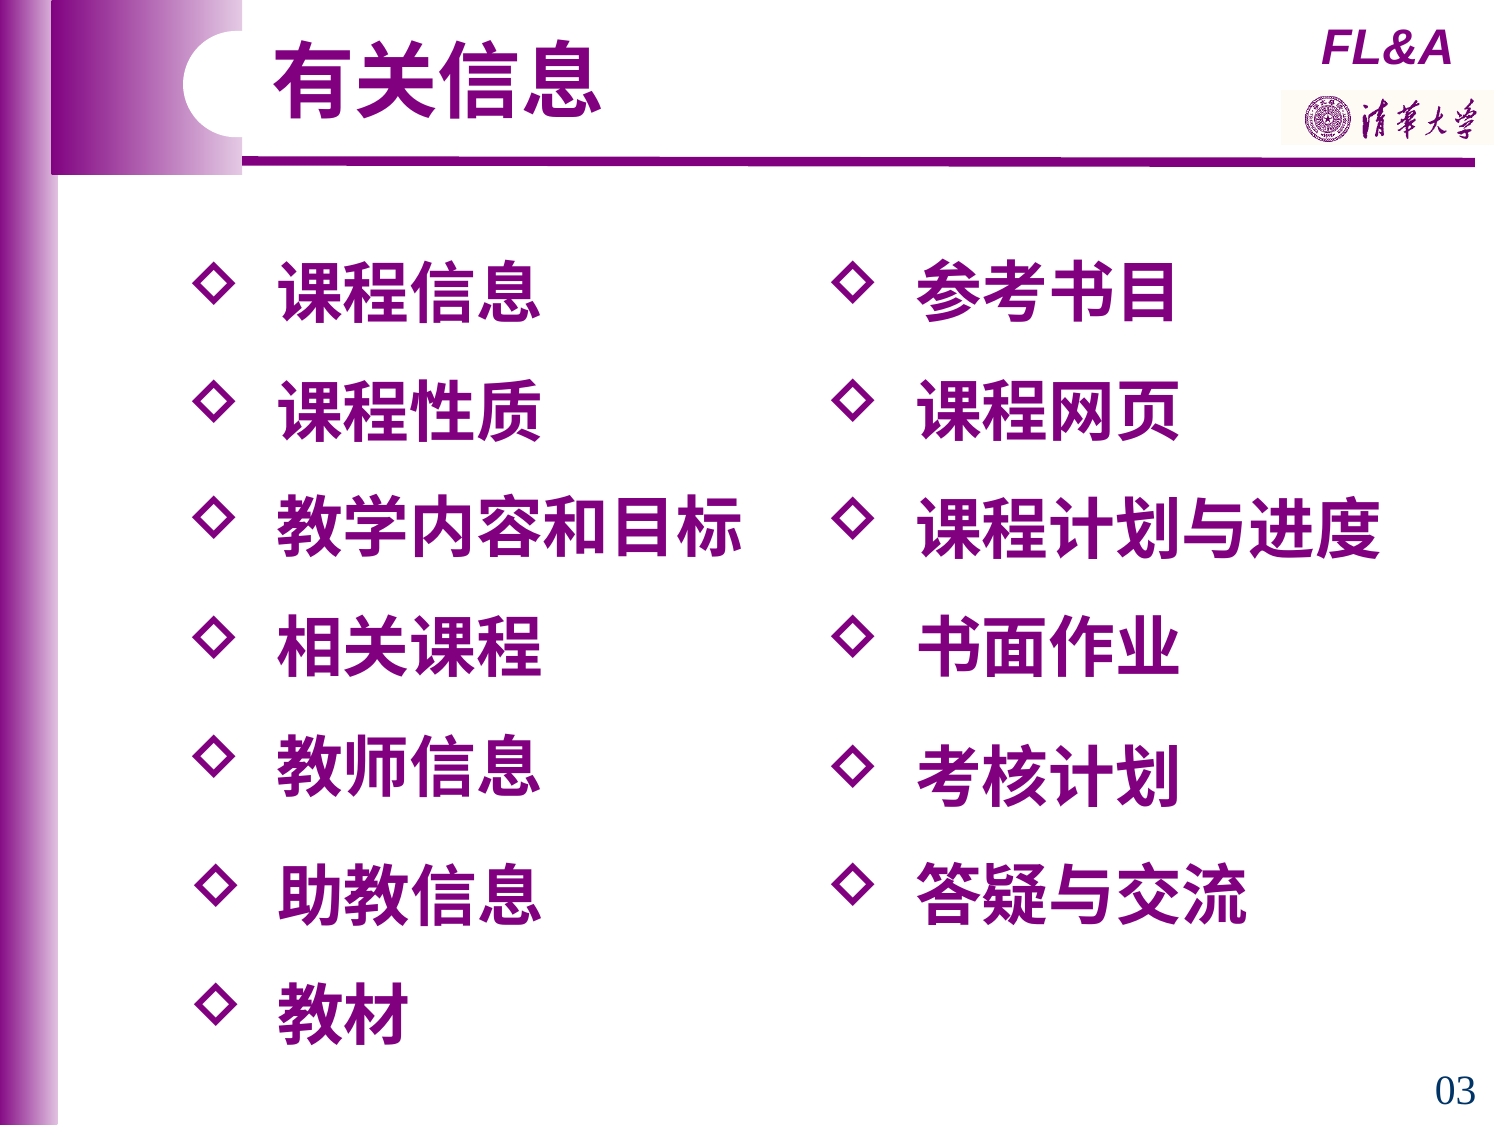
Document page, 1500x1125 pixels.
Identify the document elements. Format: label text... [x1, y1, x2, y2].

text_box 相关课程 [170, 597, 633, 693]
text_box 课程计划与进度 [809, 479, 1483, 574]
text_box 课程网页 [809, 361, 1282, 456]
text_box 课程信息 [170, 243, 644, 339]
text_box 助教信息 [171, 846, 620, 941]
text_box 教学内容和目标 [170, 477, 762, 573]
text_box 答疑与交流 [809, 845, 1376, 941]
text_box 课程性质 [170, 362, 680, 457]
text_box 教师信息 [170, 717, 633, 813]
text_box 03 [1411, 1061, 1500, 1122]
text_box 教材 [171, 965, 633, 1061]
text_box 有关信息 [243, 32, 632, 137]
text_box 书面作业 [809, 597, 1282, 693]
picture [1281, 90, 1494, 145]
text_box 考核计划 [809, 727, 1317, 822]
text_box 参考书目 [809, 242, 1247, 338]
